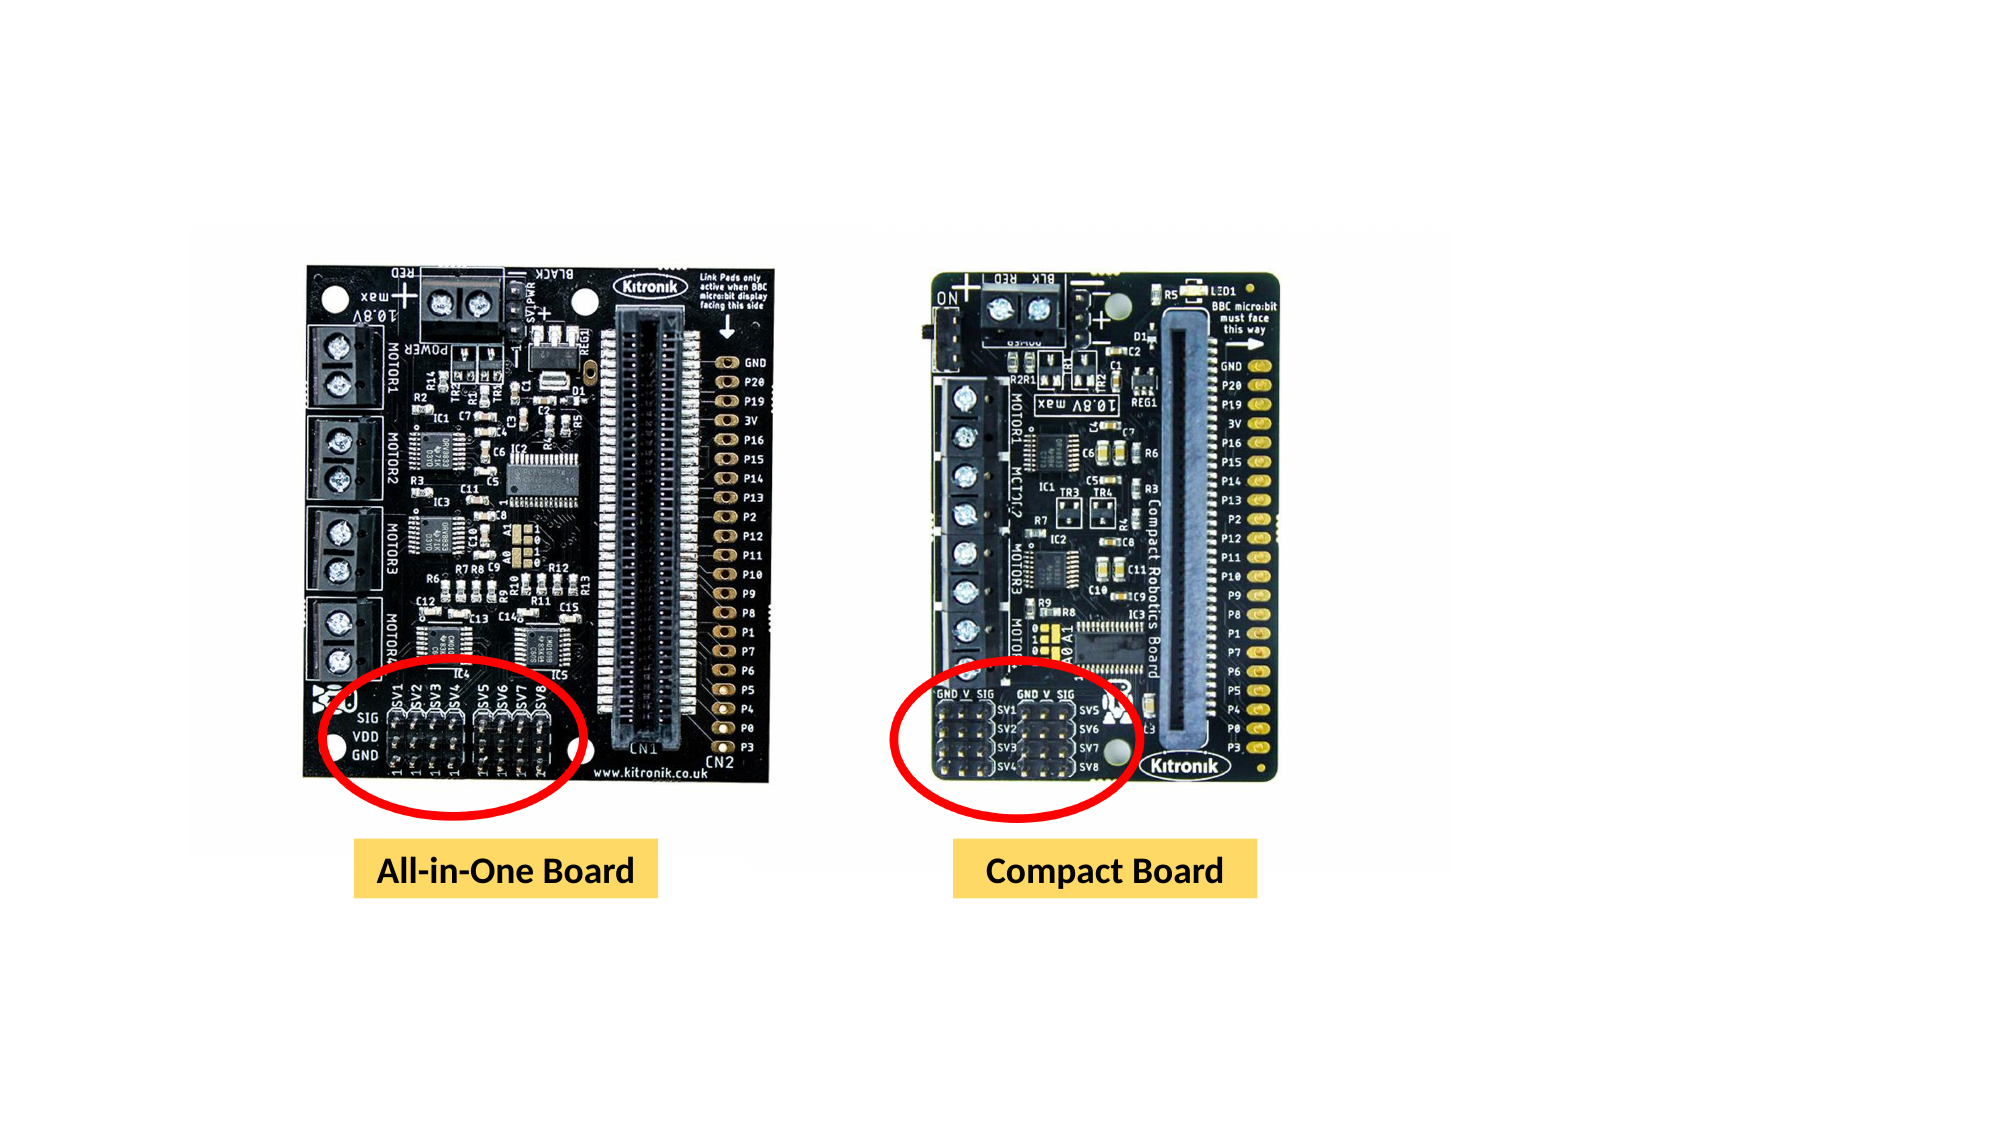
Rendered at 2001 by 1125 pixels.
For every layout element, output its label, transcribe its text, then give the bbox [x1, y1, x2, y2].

text_box Compact Board [953, 875, 1258, 899]
picture [187, 225, 1451, 875]
text_box All-in-One Board [353, 860, 659, 899]
